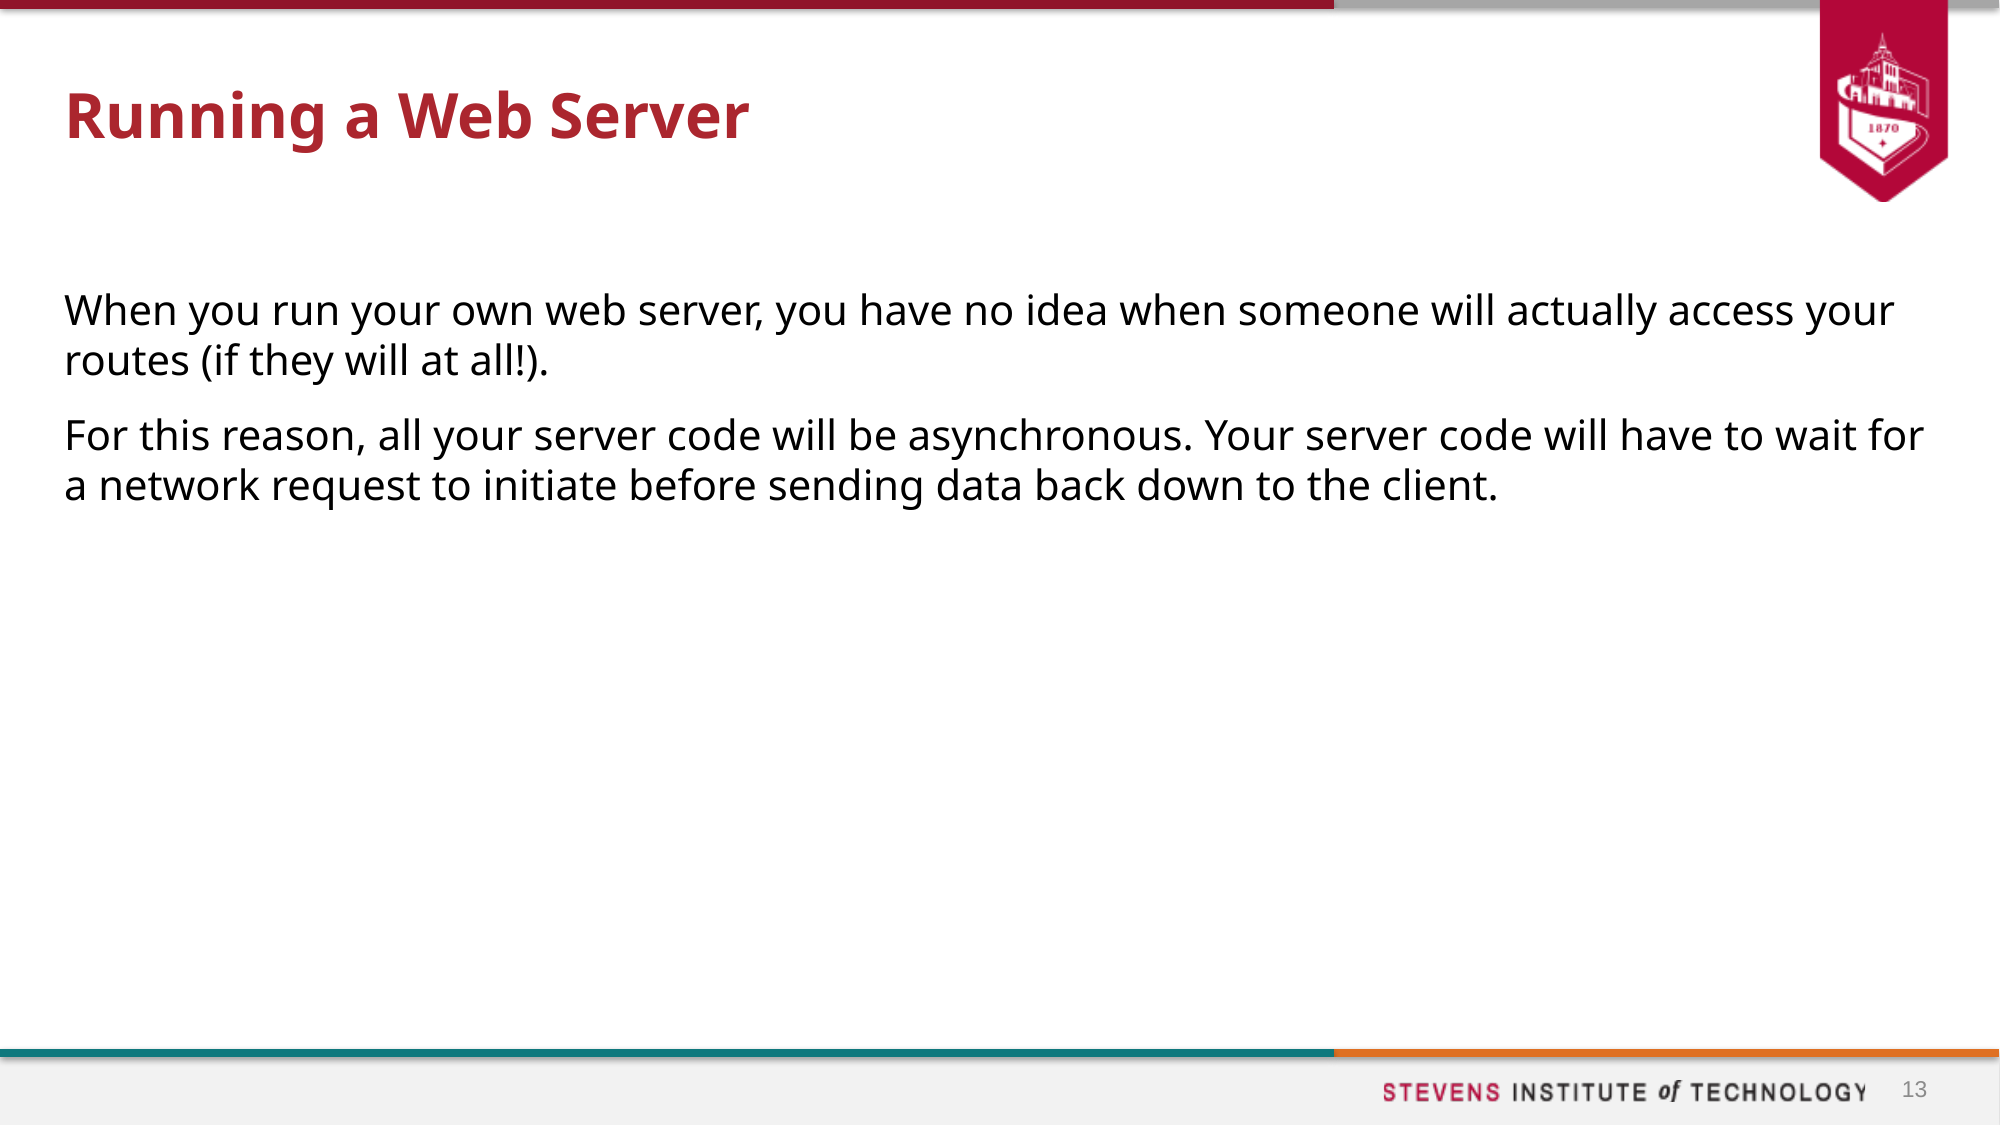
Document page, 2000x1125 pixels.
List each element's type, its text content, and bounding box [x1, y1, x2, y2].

slide_number 13 [1862, 1057, 1967, 1118]
title Running a Web Server [49, 68, 1647, 157]
list When you run your own web server, you have no idea when someone will actually access your routes (if they will at all!). For this reason, all your server code will be asynchronous. Your server code will have to wait for a network request to initiate before sending data back down to the client. [49, 276, 1951, 1058]
